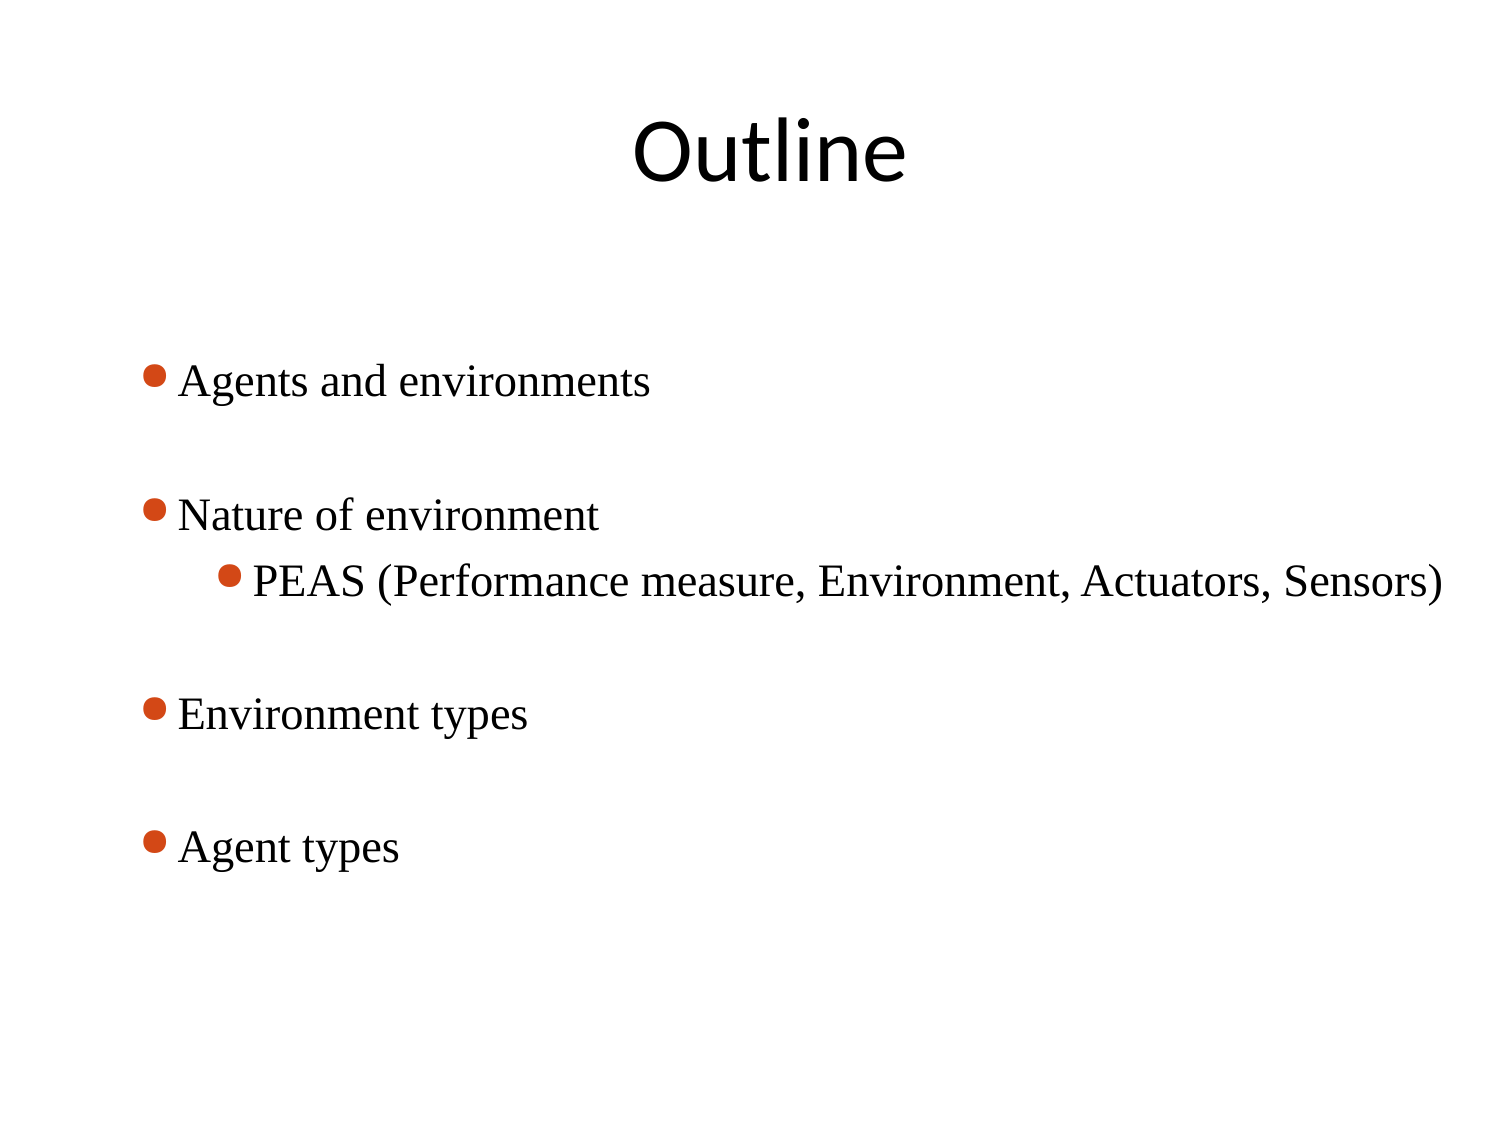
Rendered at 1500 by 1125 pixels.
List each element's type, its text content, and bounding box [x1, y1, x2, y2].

text_box Agents and environments Nature of environment PEAS (Performance measure, Environment, Actuators, Sensors) Environment types Agent types [137, 337, 1488, 872]
title Outline [500, 49, 1040, 239]
